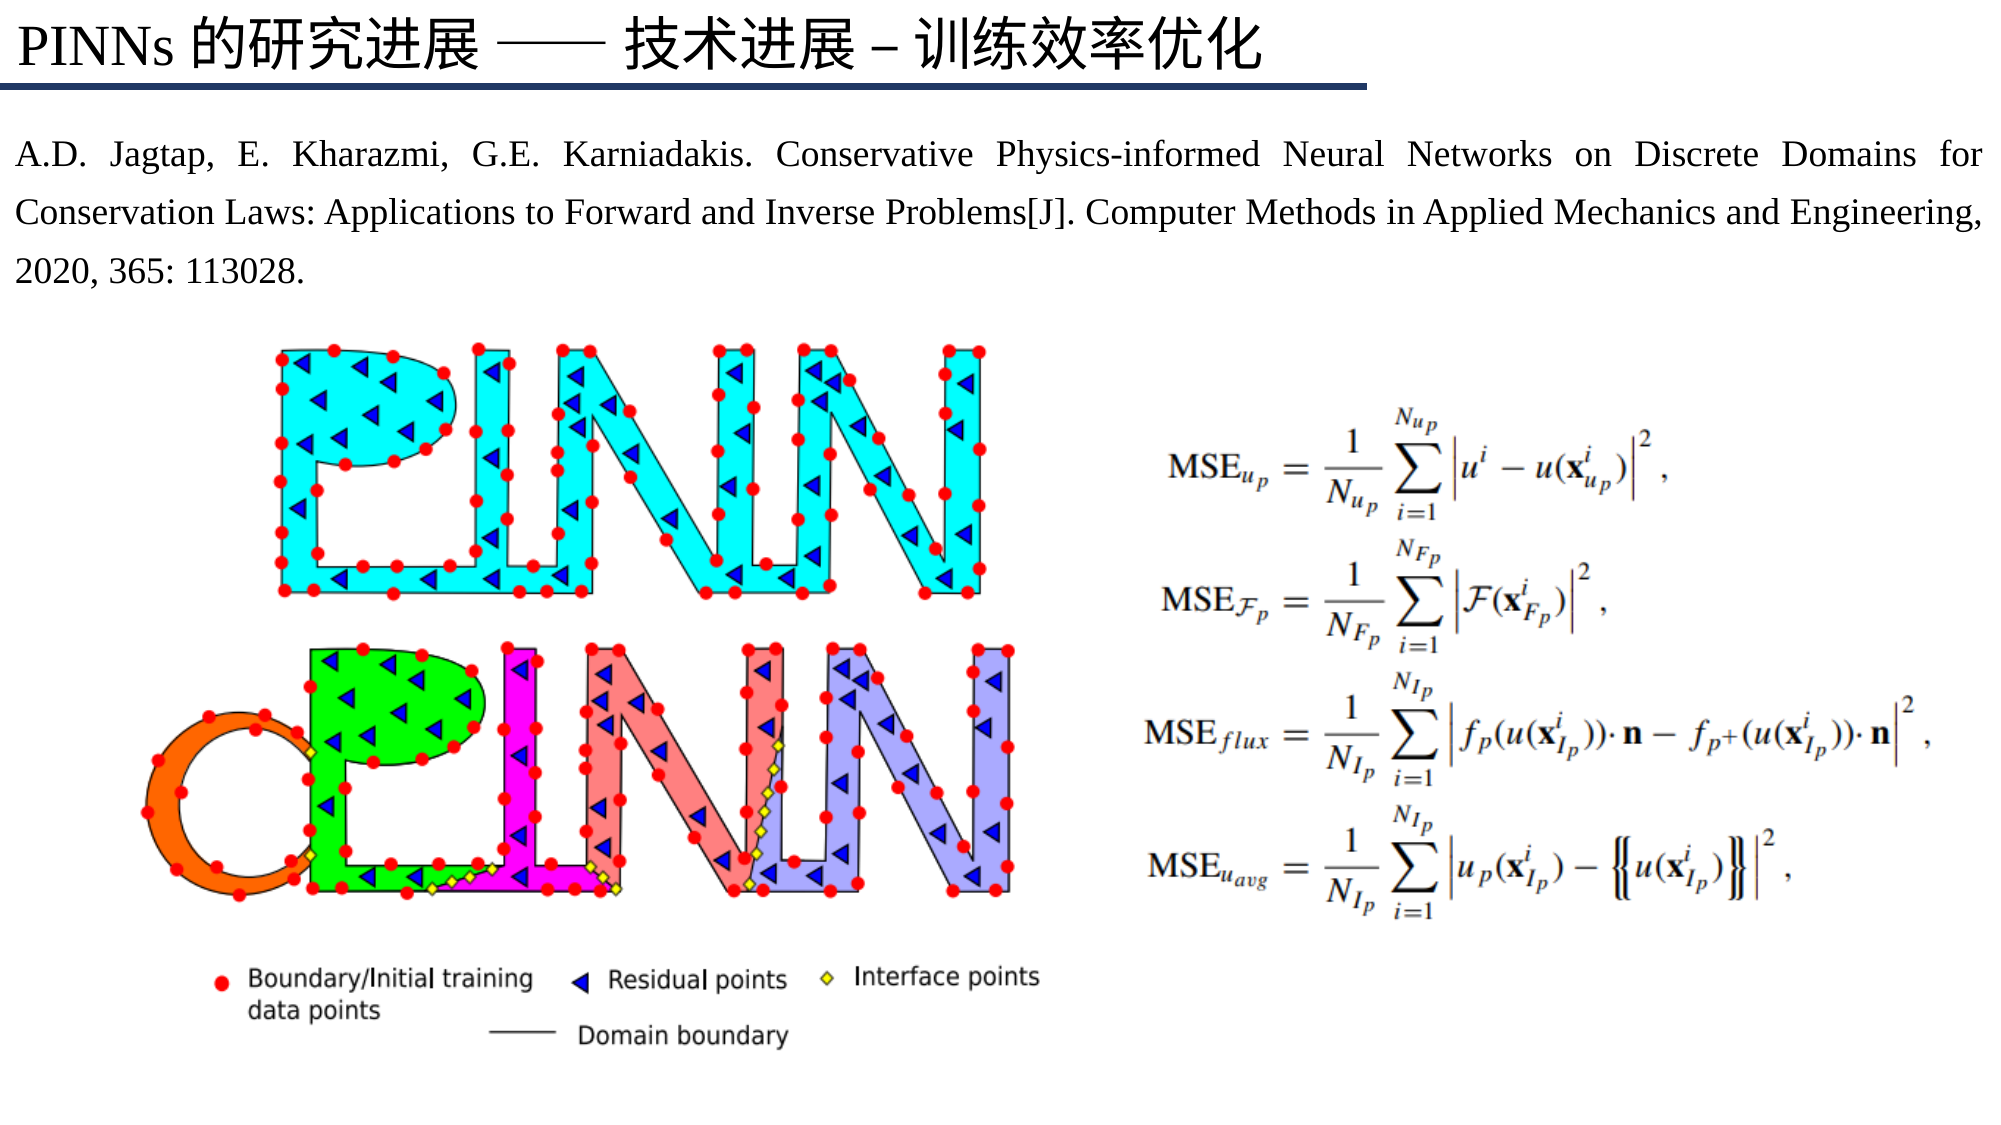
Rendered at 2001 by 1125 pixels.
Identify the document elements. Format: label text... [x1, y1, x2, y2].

text_box A.D. Jagtap, E. Kharazmi, G.E. Karniadakis. Conservative Physics-informed Neural Networks on Discrete Domains for Conservation Laws: Applications to Forward and Inverse Problems[J]. Computer Methods in Applied Mechanics and Engineering, 2020, 365: 113028. [0, 108, 2000, 299]
text_box PINNs的研究进展 —— 技术进展 – 训练效率优化 [2, 0, 1279, 83]
picture [38, 309, 1985, 1062]
